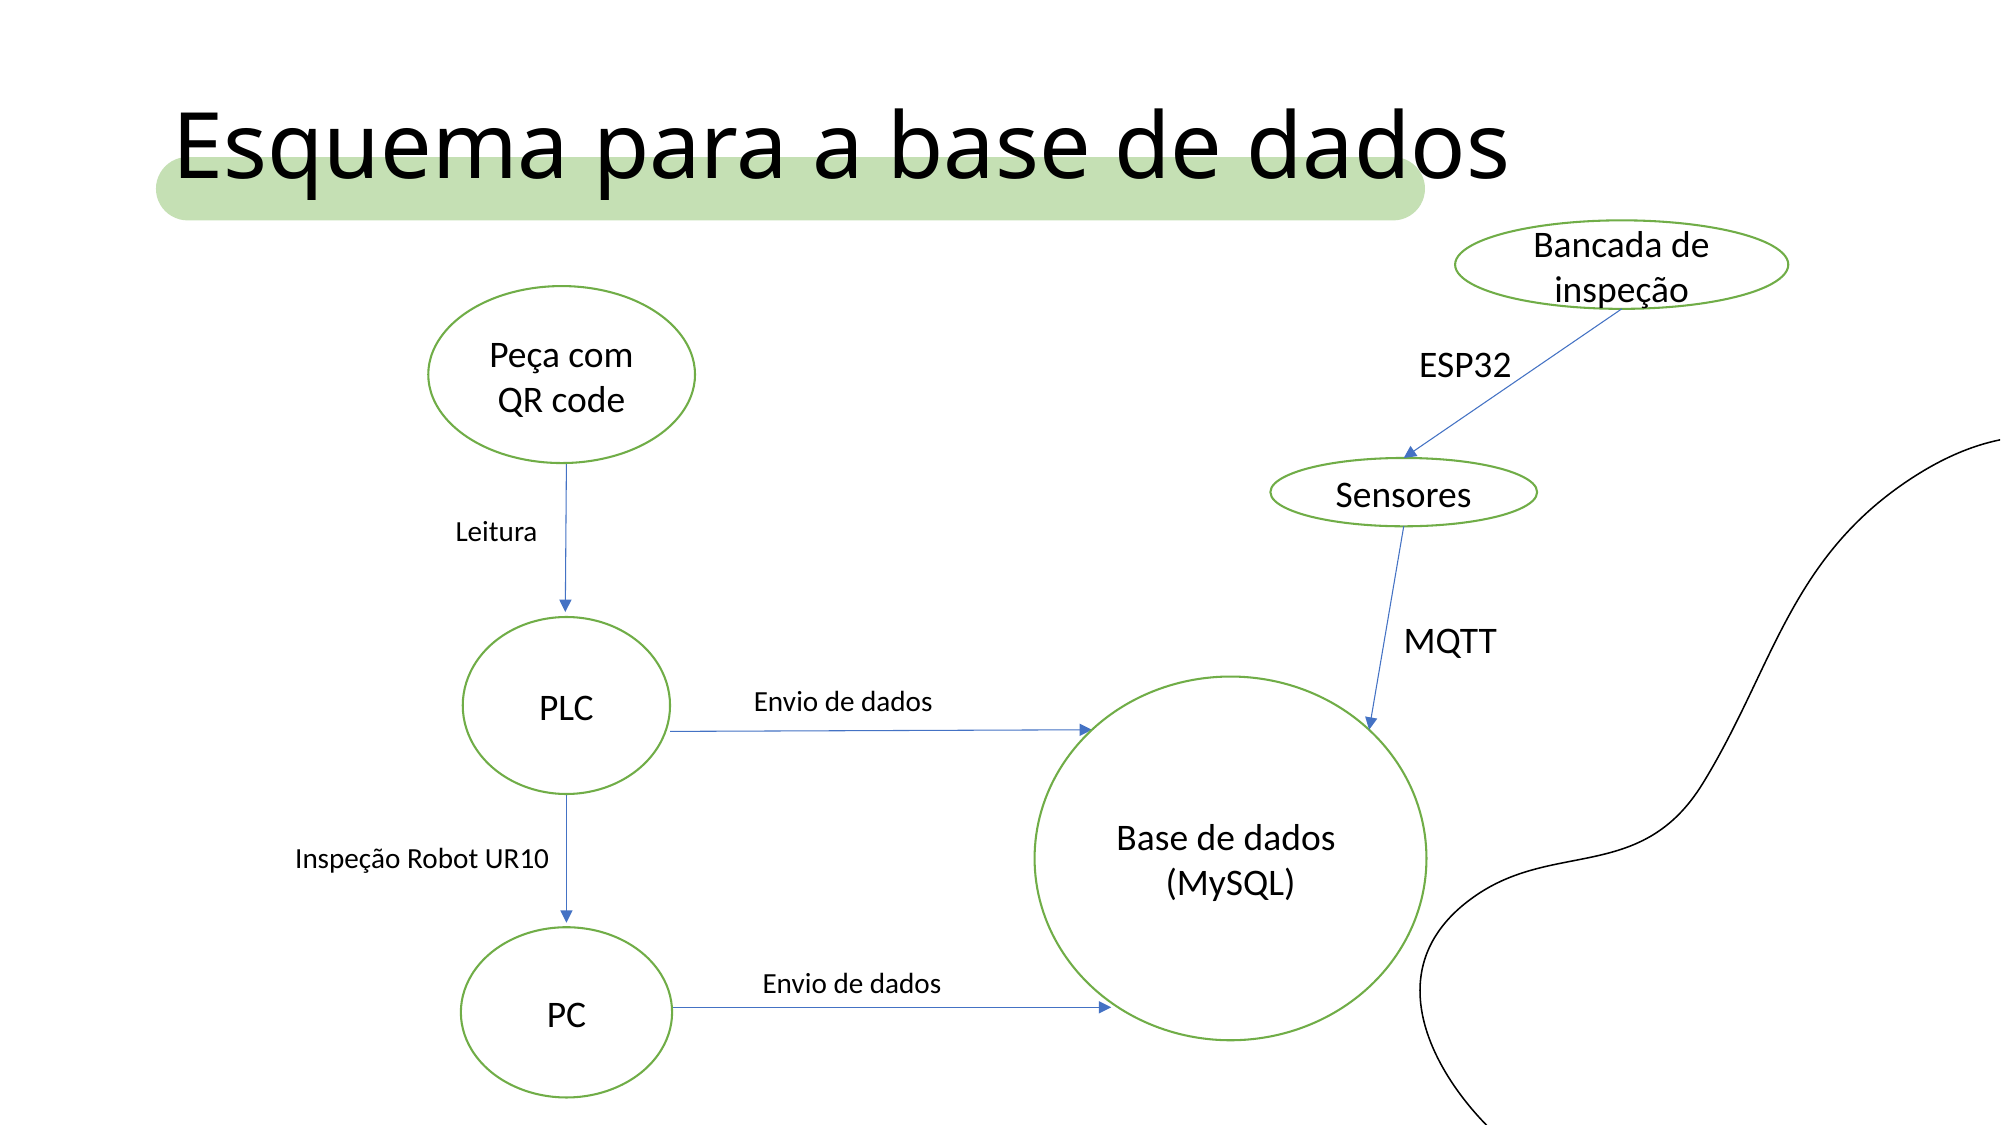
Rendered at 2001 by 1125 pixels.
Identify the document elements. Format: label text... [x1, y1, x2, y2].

text_box PLC [461, 615, 672, 796]
text_box Inspeção Robot UR10 [280, 831, 565, 882]
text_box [1369, 526, 1404, 730]
text_box Envio de dados [738, 674, 948, 725]
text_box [1403, 308, 1622, 458]
text_box MQTT [1404, 608, 1512, 668]
title Esquema para a base de dados [157, 84, 1843, 219]
text_box Bancada de inspeção [1454, 219, 1790, 310]
text_box Base de dados (MySQL) [1033, 675, 1428, 1042]
text_box Peça com QR code [427, 285, 697, 465]
text_box PC [459, 926, 674, 1099]
text_box Envio de dados [747, 956, 959, 1007]
text_box Sensores [1269, 456, 1539, 528]
text_box Leitura [440, 504, 565, 555]
